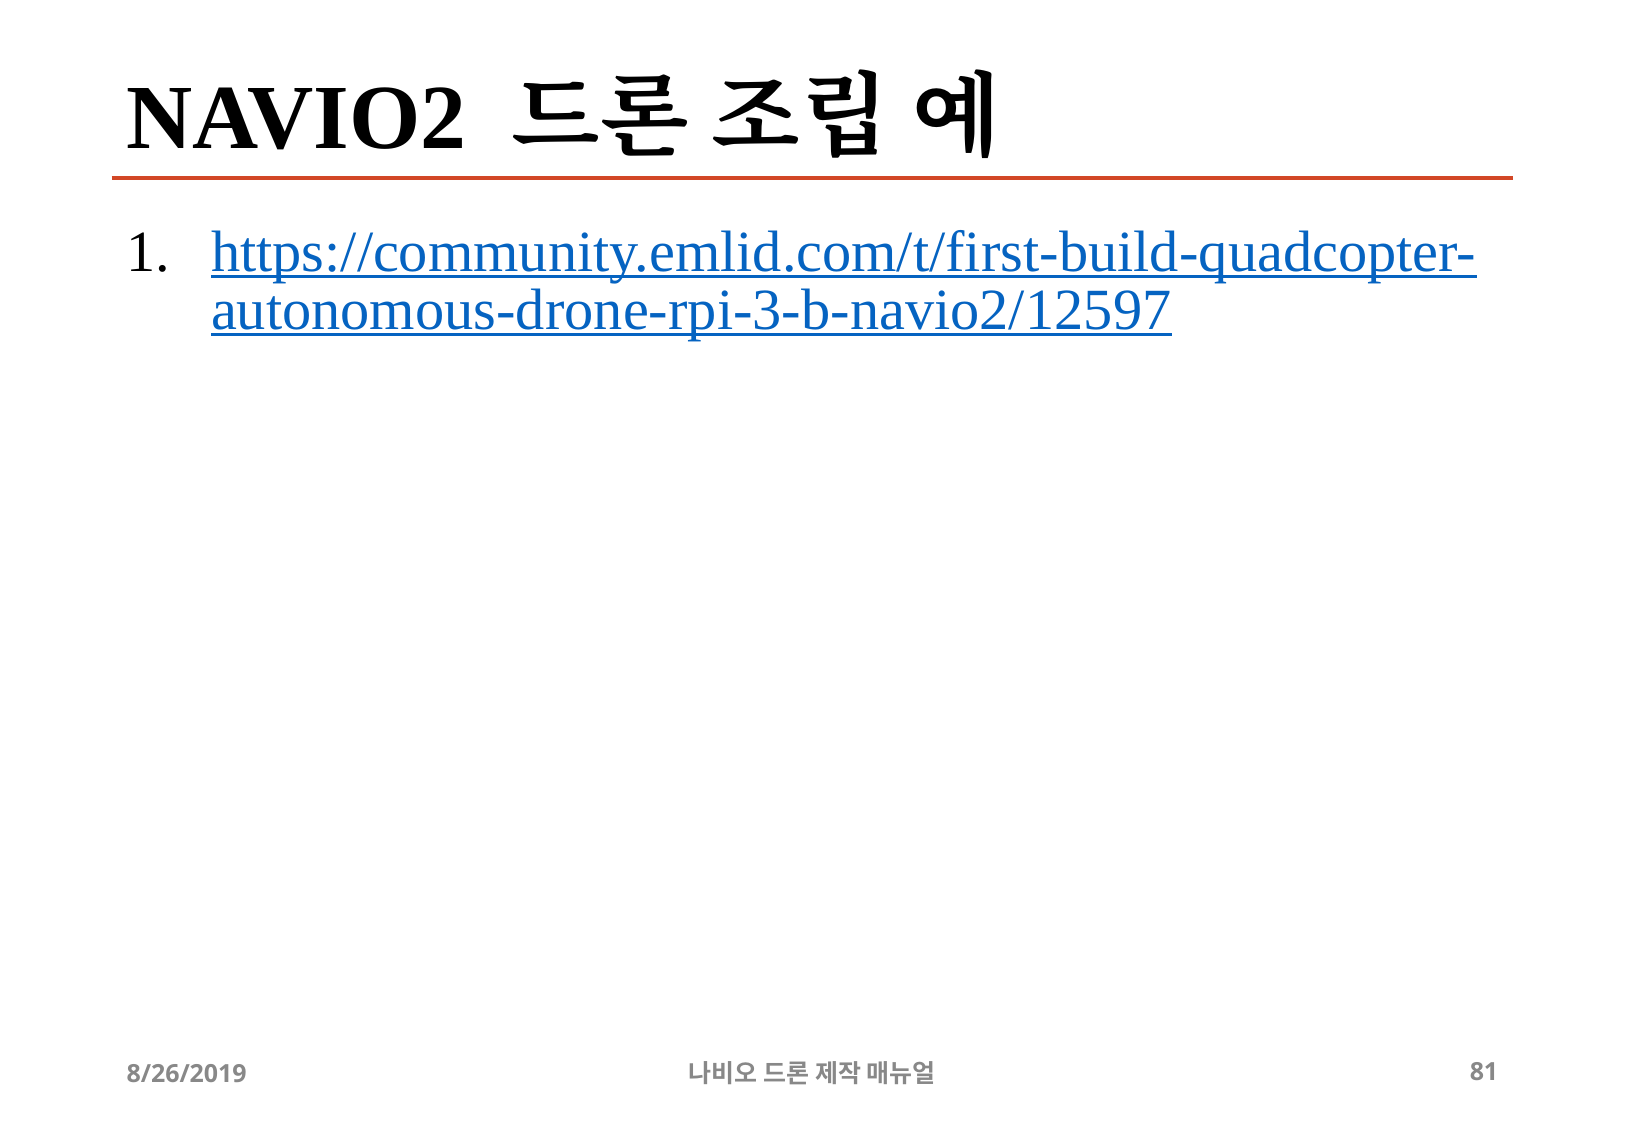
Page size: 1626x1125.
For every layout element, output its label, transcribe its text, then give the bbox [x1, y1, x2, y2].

list https://community.emlid.com/t/first-build-quadcopter-autonomous-drone-rpi-3-b-navio2/12597 [111, 205, 1514, 1014]
footer 나비오 드론 제작 매뉴얼 [538, 1042, 1087, 1103]
title NAVIO2 드론 조립 예 [111, 59, 1514, 179]
slide_number ‹#› [1433, 1042, 1514, 1103]
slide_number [111, 1042, 303, 1103]
